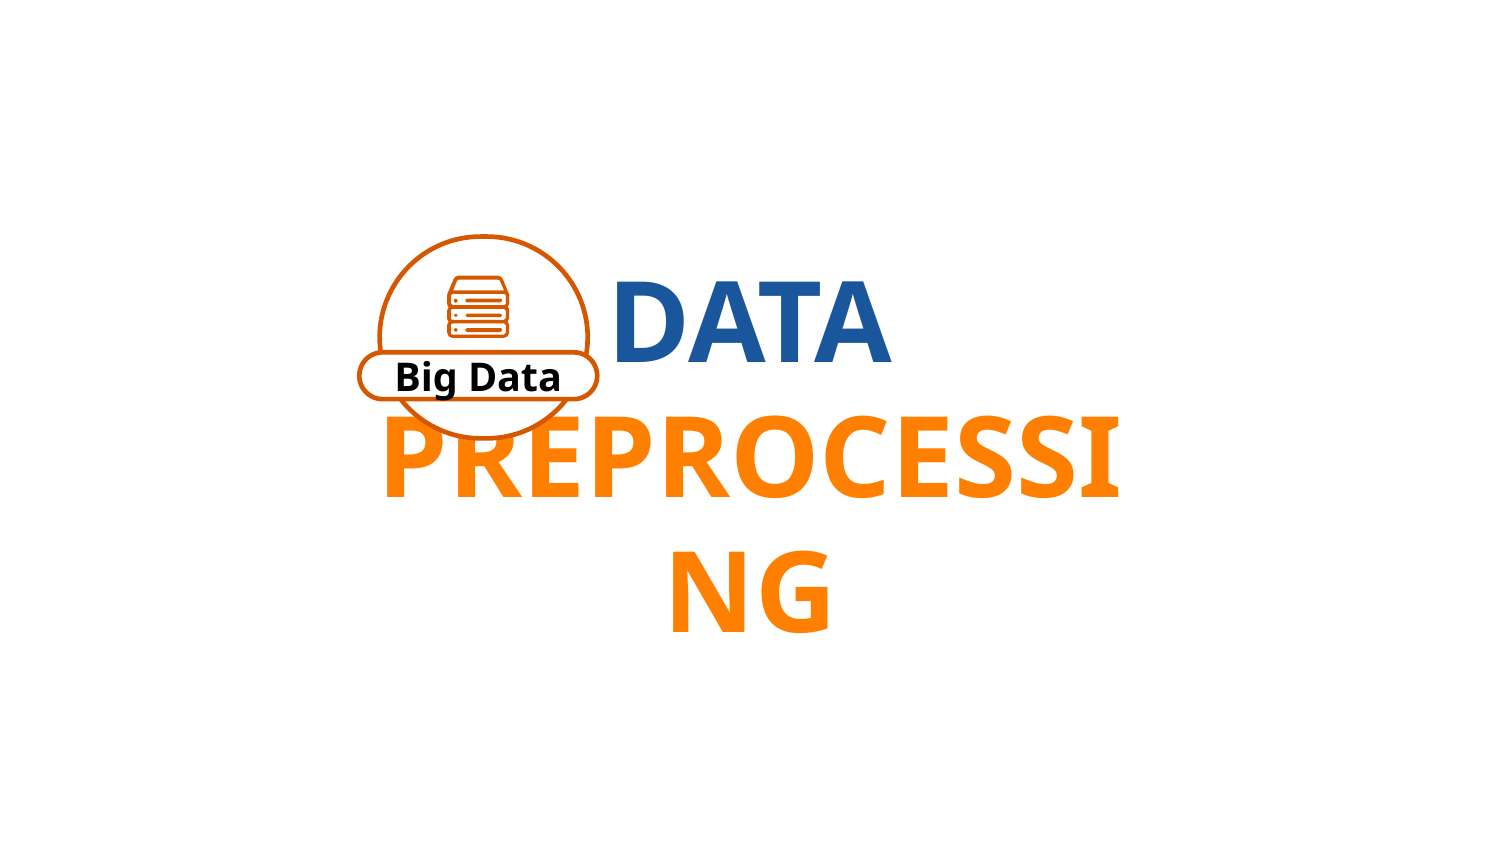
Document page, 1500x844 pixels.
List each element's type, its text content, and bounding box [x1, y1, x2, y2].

title DATA PREPROCESSING [359, 327, 1141, 578]
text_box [446, 275, 510, 339]
text_box [401, 400, 566, 439]
text_box [379, 236, 588, 355]
text_box Big Data [359, 352, 598, 400]
